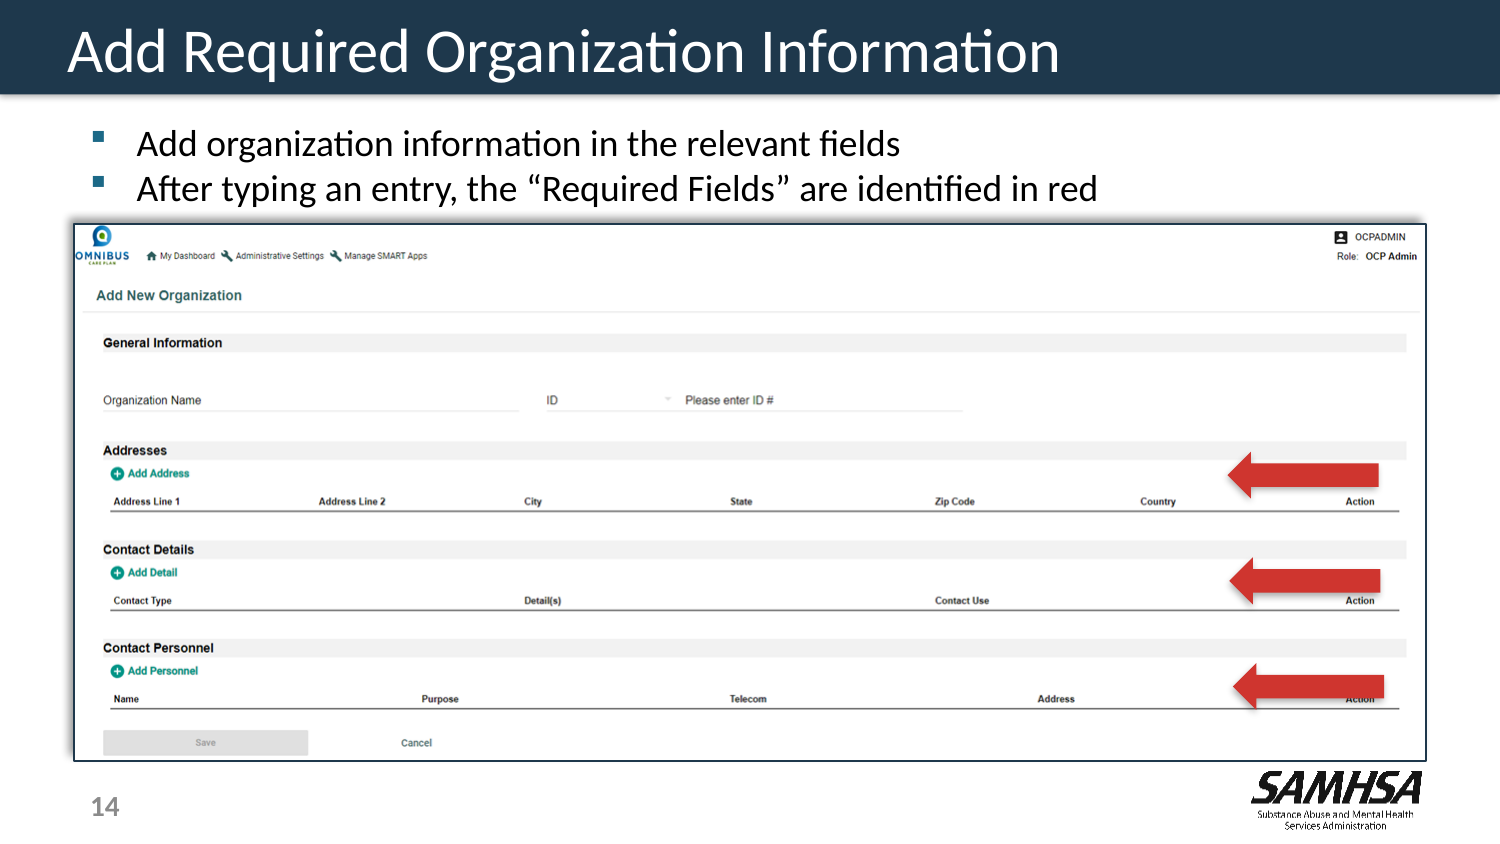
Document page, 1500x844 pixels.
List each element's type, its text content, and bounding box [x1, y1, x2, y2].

slide_number 14 [75, 782, 413, 827]
text_box Add organization information in the relevant fields After typing an entry, the “Required Fields” are identified in red [74, 111, 1230, 217]
picture [74, 224, 1426, 760]
title Add Required Organization Information [52, 8, 1425, 86]
picture [1249, 771, 1425, 835]
